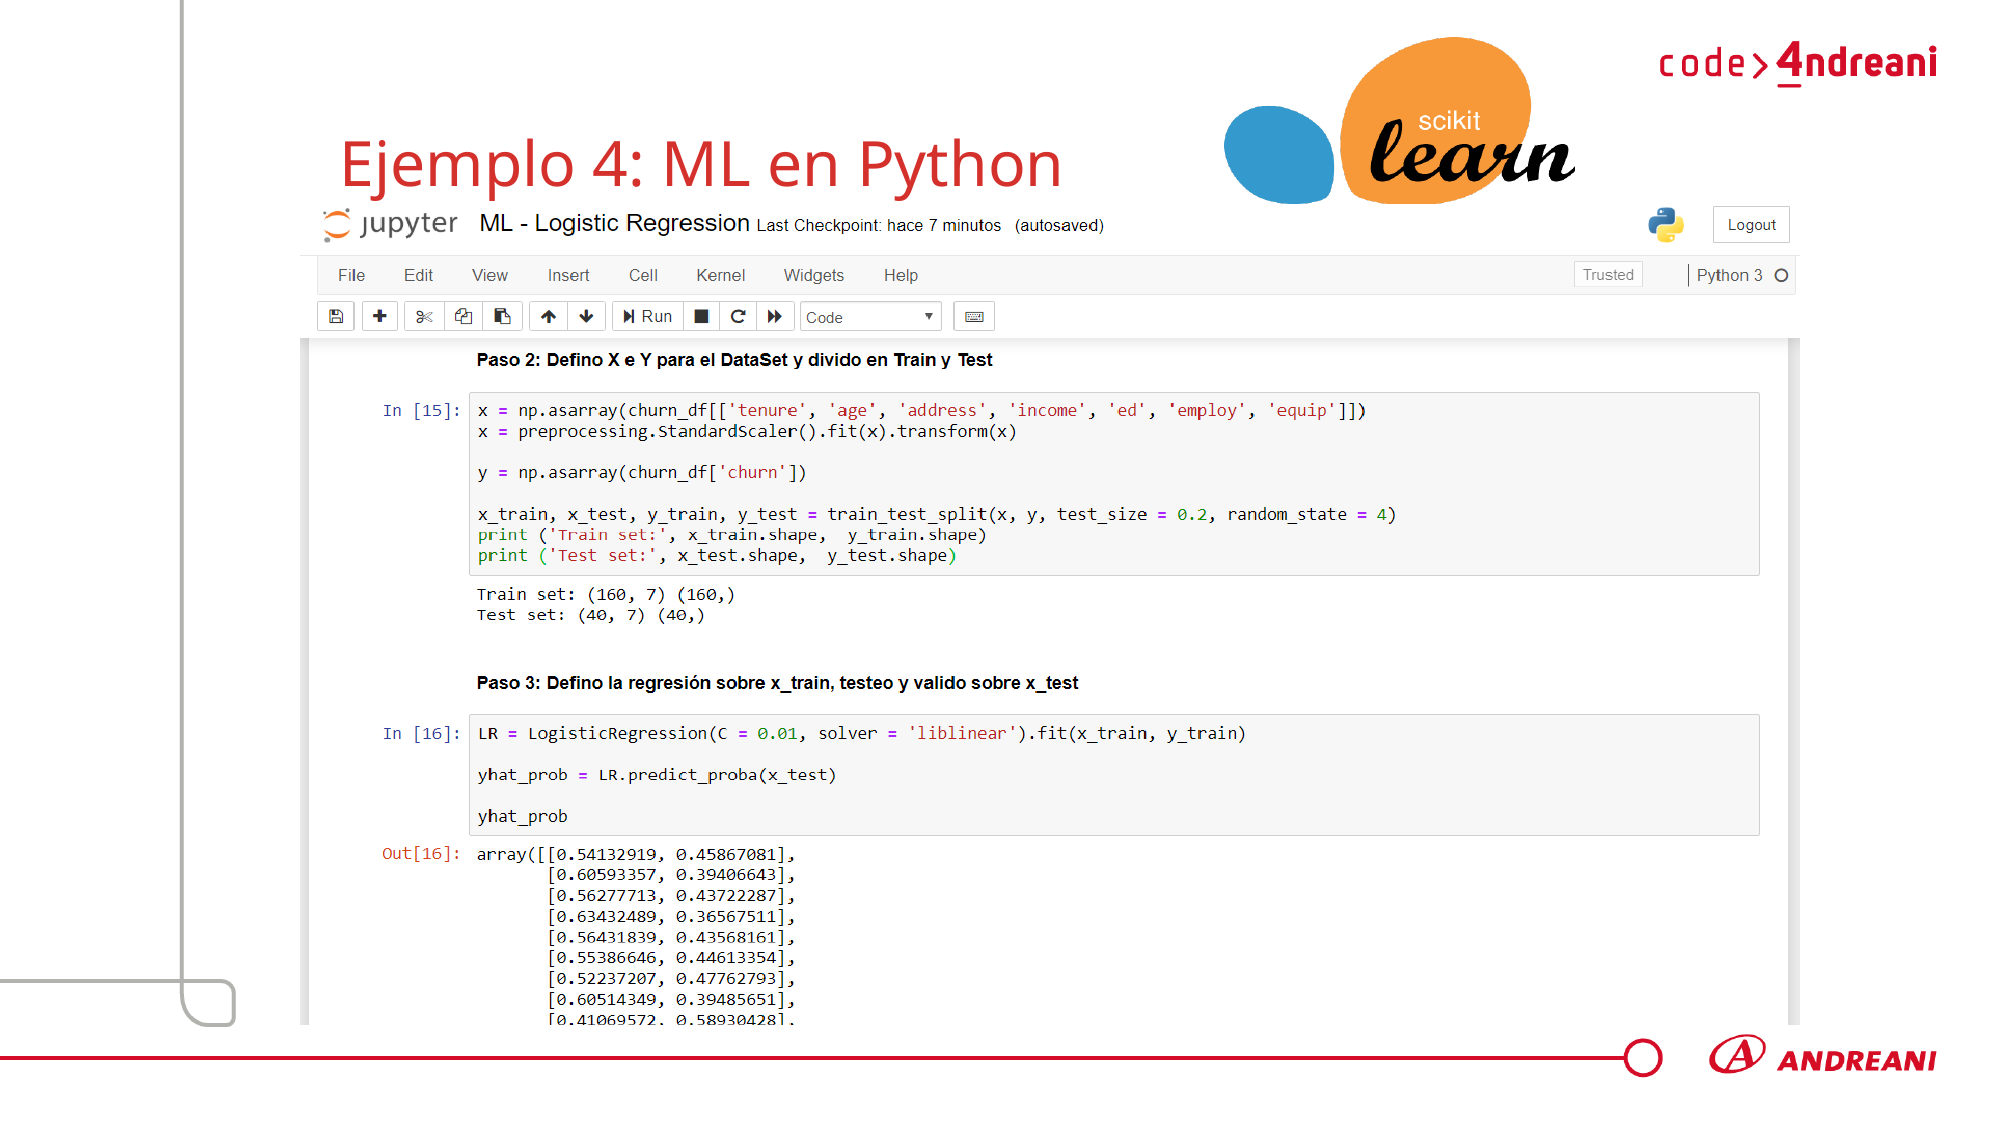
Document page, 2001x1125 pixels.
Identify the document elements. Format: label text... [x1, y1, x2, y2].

text_box Ejemplo 4: ML en Python [324, 125, 1224, 204]
picture [0, 0, 2001, 1125]
